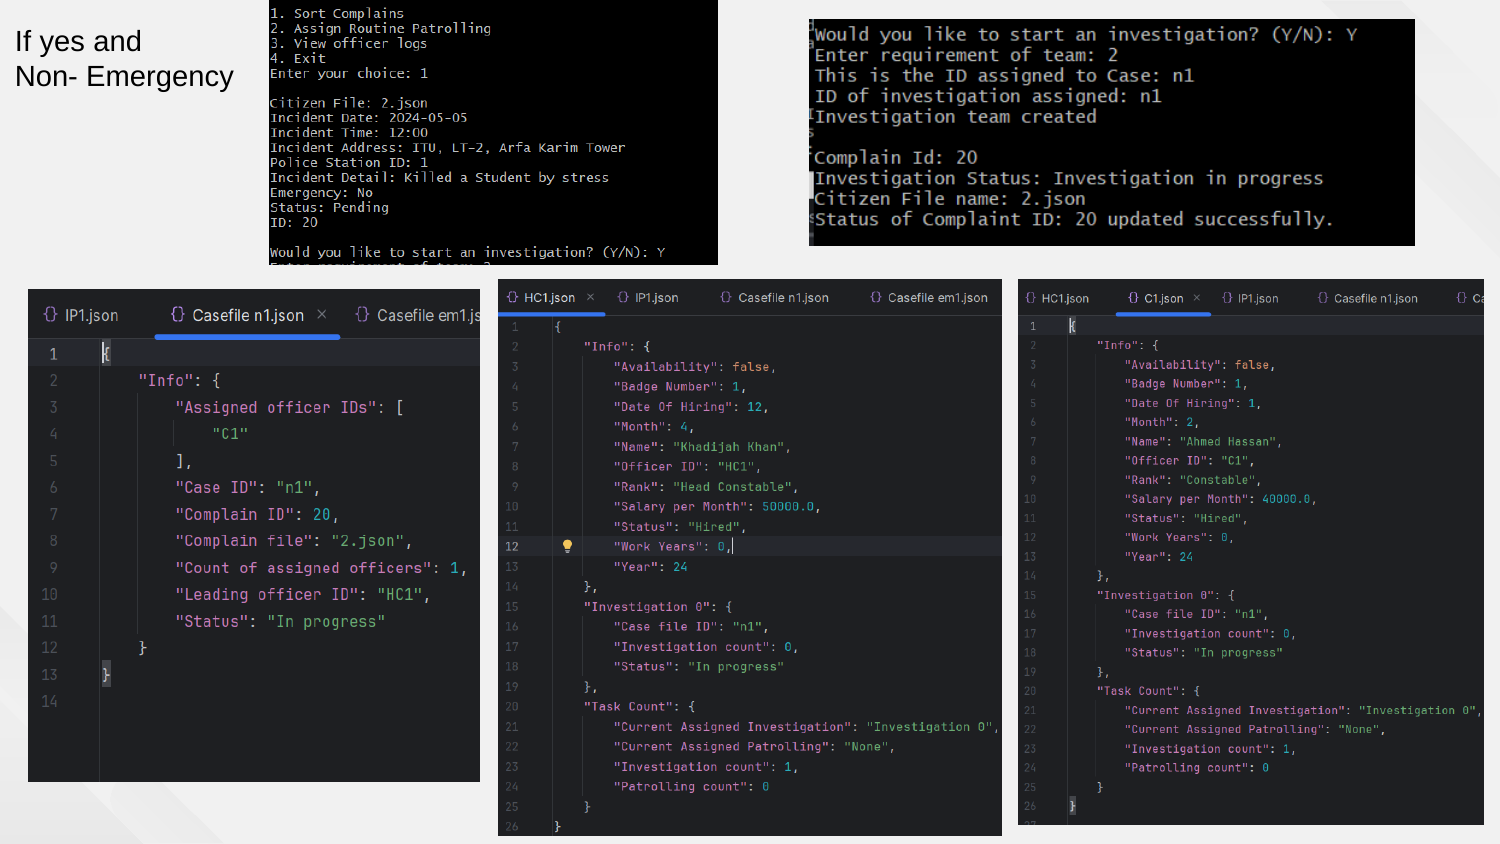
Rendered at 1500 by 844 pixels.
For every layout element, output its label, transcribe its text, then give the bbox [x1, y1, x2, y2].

picture [1018, 279, 1484, 825]
picture [498, 279, 1002, 836]
picture [27, 288, 480, 782]
picture [268, 0, 719, 266]
text_box If yes and Non- Emergency [0, 15, 263, 100]
picture [809, 19, 1415, 246]
